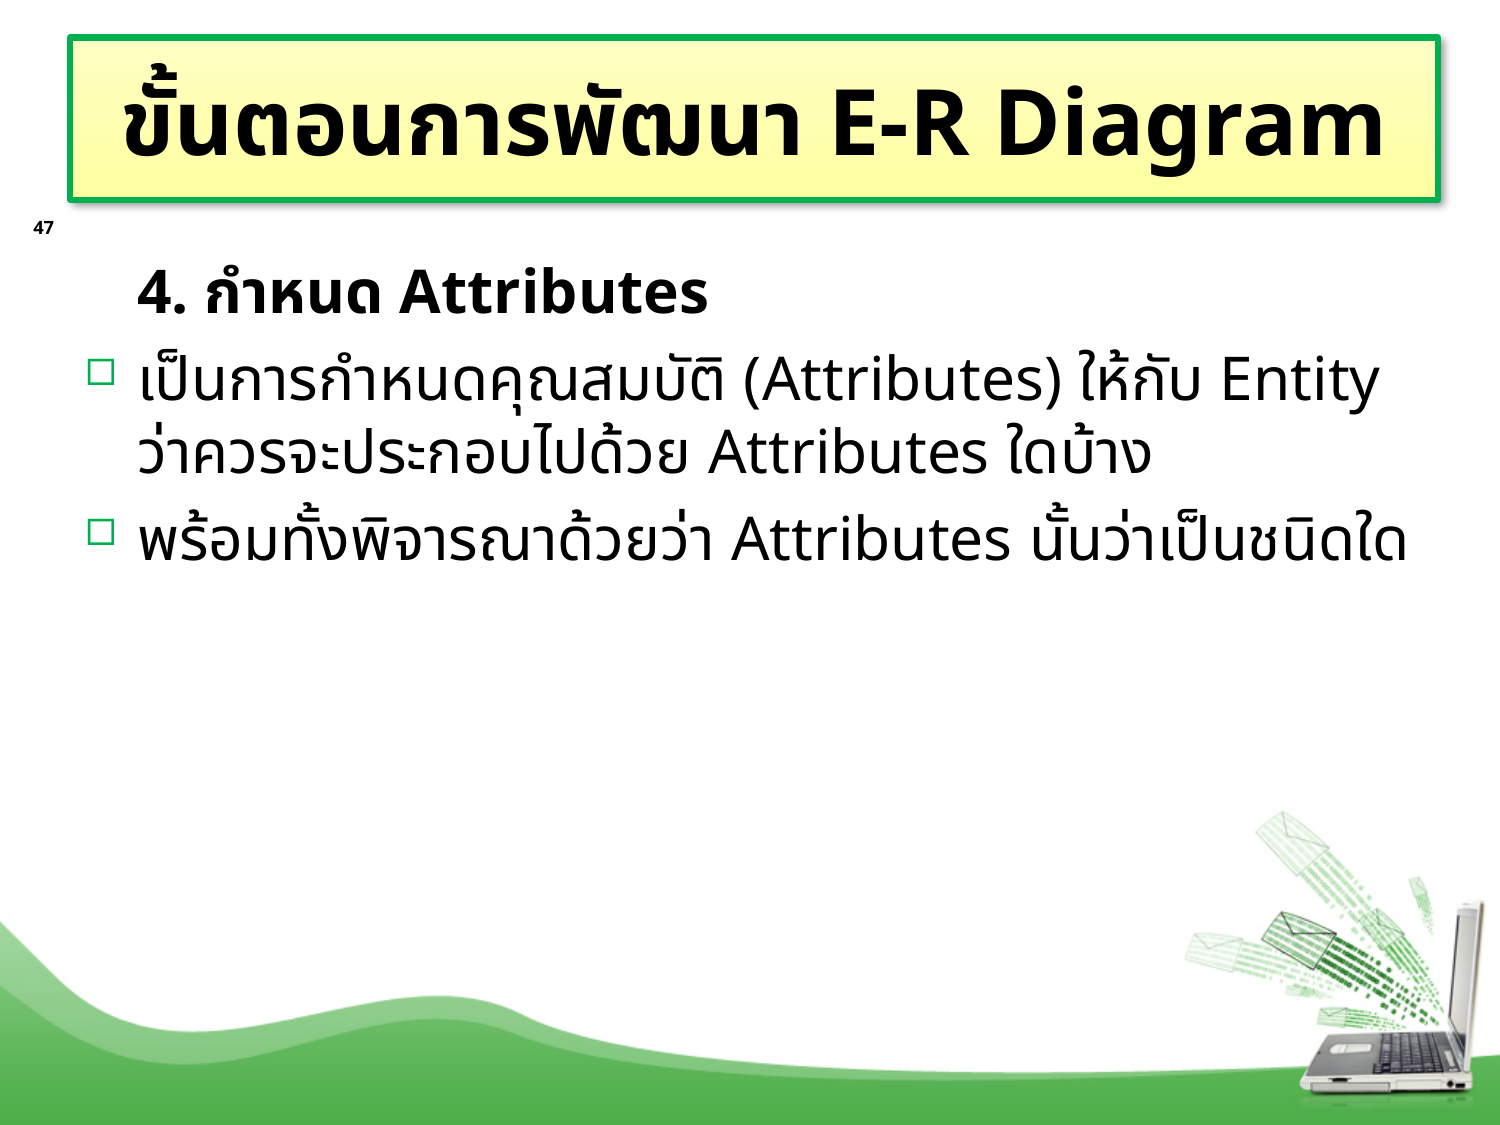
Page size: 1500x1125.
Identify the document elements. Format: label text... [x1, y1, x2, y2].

list 4. กำหนด Attributes เป็นการกำหนดคุณสมบัติ (Attributes) ให้กับ Entity ว่าควรจะประกอบไปด้วย Attributes ใดบ้าง พร้อมทั้งพิจารณาด้วยว่า Attributes นั้นว่าเป็นชนิดใด [70, 246, 1438, 1008]
slide_number 47 [0, 208, 88, 249]
title ขั้นตอนการพัฒนา E-R Diagram [67, 34, 1441, 203]
picture [0, 0, 1500, 1125]
